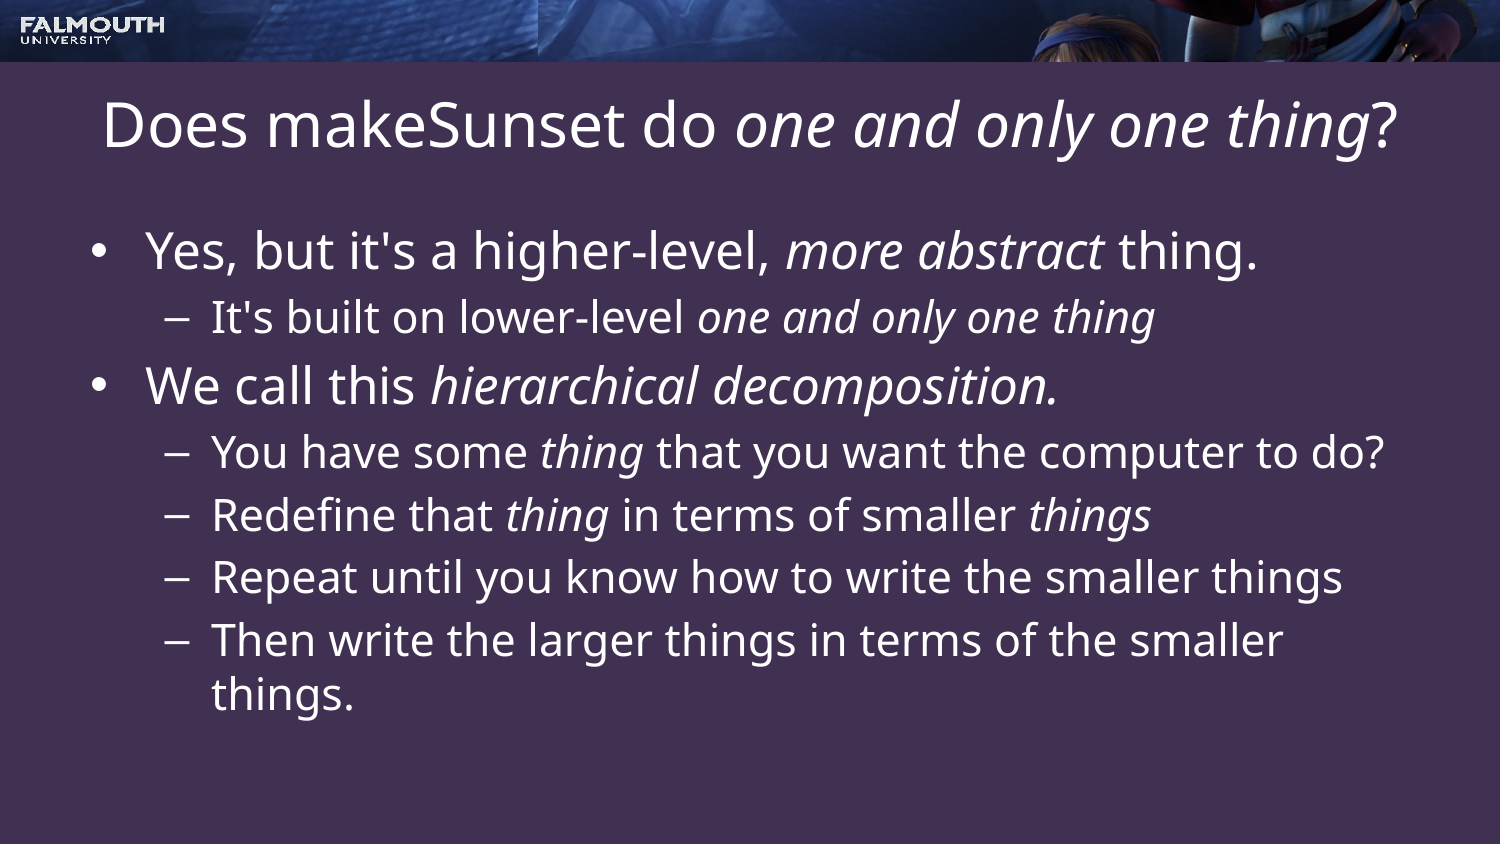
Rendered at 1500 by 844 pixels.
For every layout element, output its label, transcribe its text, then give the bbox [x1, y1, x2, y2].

title Does makeSunset do one and only one thing? [75, 52, 1425, 194]
list Yes, but it's a higher-level, more abstract thing. It's built on lower-level one and only one thing We call this hierarchical decomposition. You have some thing that you want the computer to do? Redefine that thing in terms of smaller things Repeat until you know how to write the smaller things Then write the larger things in terms of the smaller things. [75, 210, 1425, 768]
picture [0, 0, 1500, 62]
